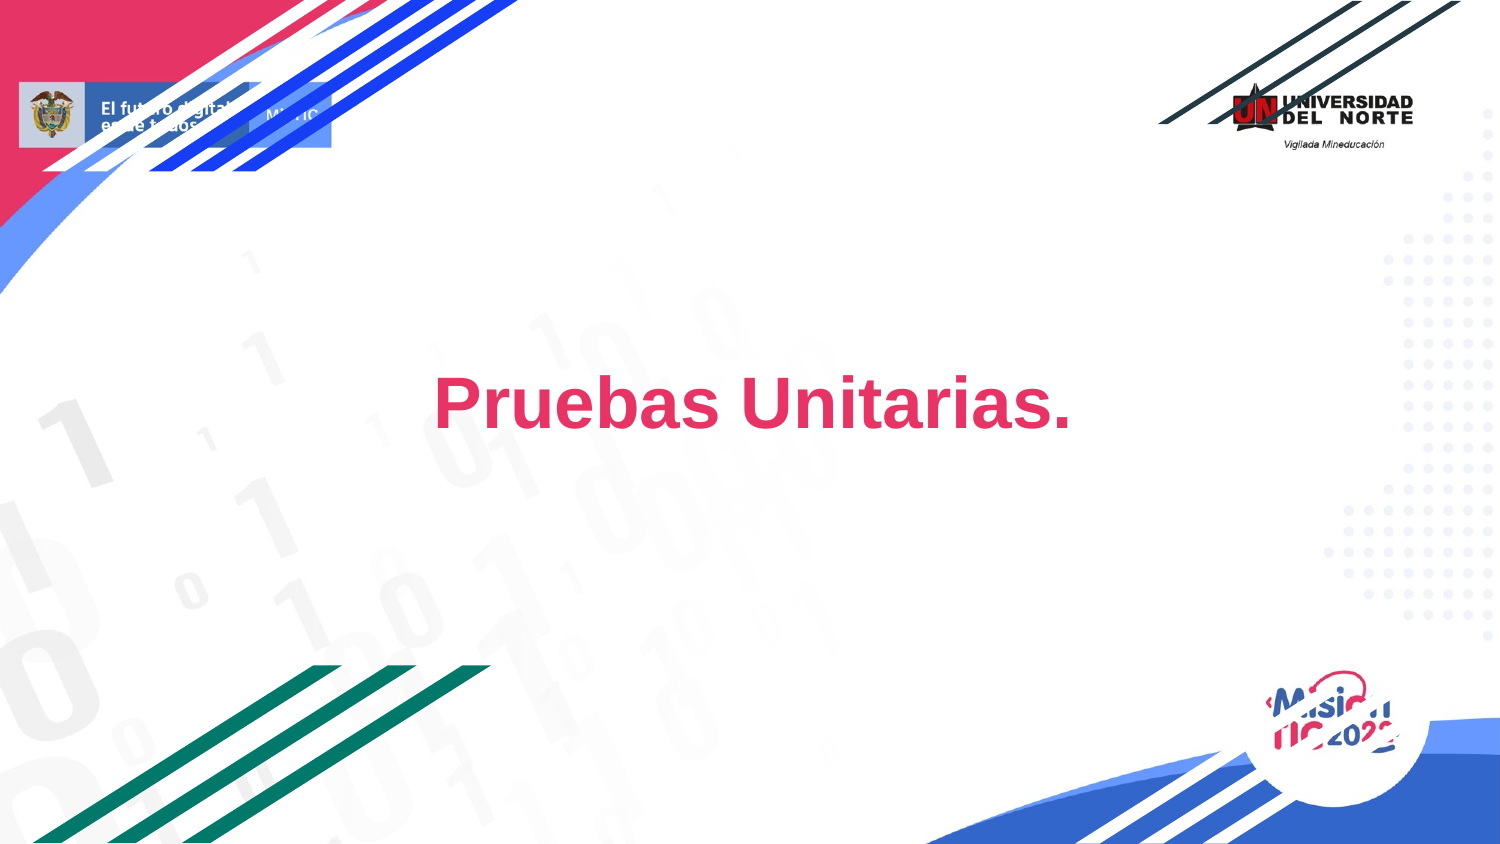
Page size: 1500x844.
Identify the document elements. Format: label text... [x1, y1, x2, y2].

text_box [367, 653, 1133, 731]
title Pruebas Unitarias. [210, 178, 1297, 635]
picture [0, 0, 1500, 844]
picture [136, 698, 367, 844]
